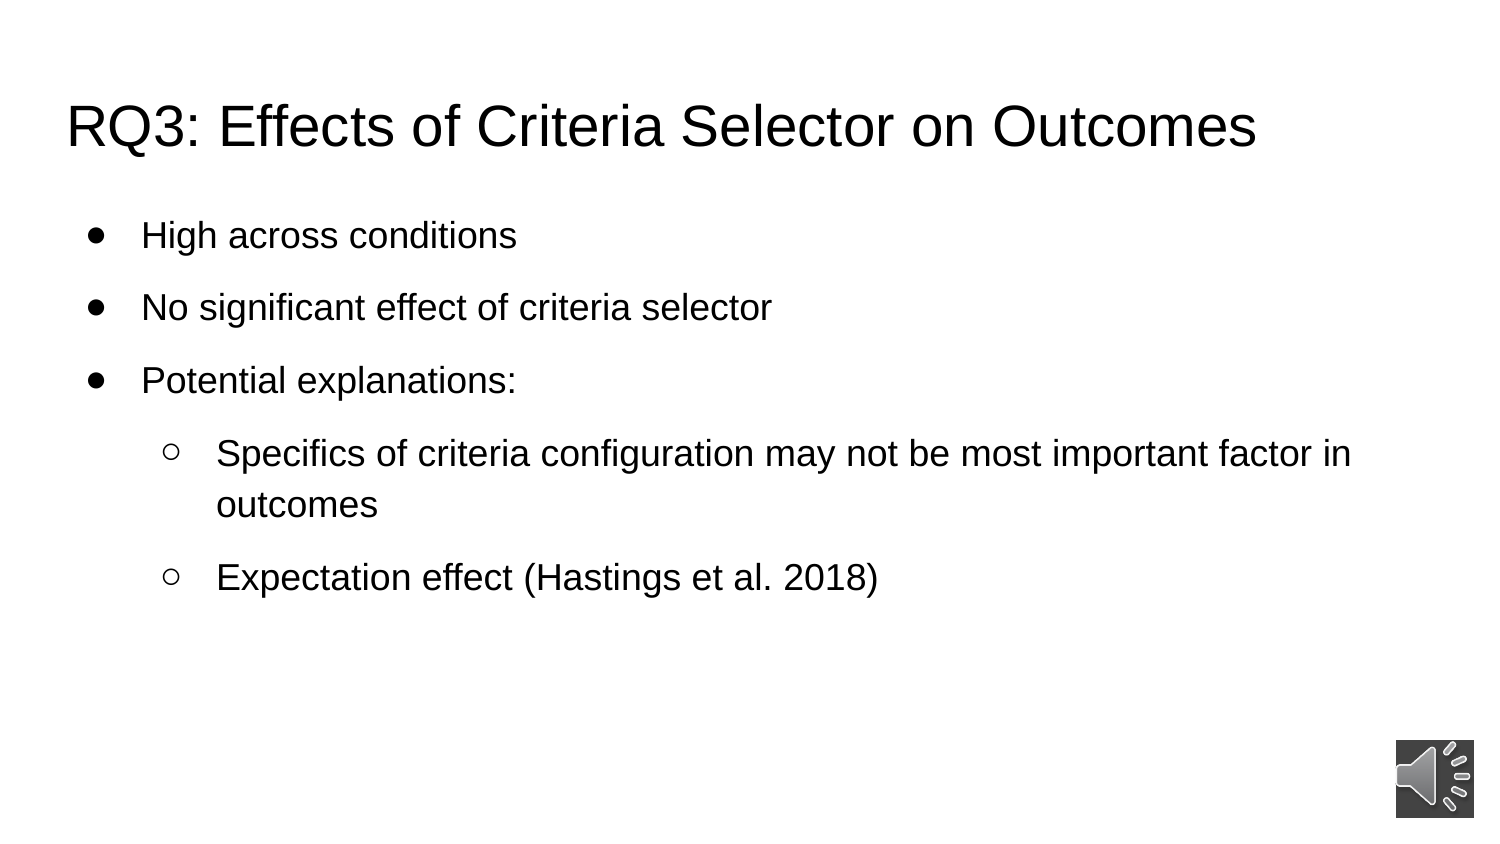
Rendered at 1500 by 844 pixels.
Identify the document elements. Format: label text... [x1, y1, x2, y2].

list High across conditions No significant effect of criteria selector Potential explanations: Specifics of criteria configuration may not be most important factor in outcomes Expectation effect (Hastings et al. 2018) [51, 189, 1449, 750]
picture [1394, 738, 1476, 819]
title RQ3: Effects of Criteria Selector on Outcomes [51, 72, 1449, 167]
slide_number 17 [1389, 764, 1480, 830]
